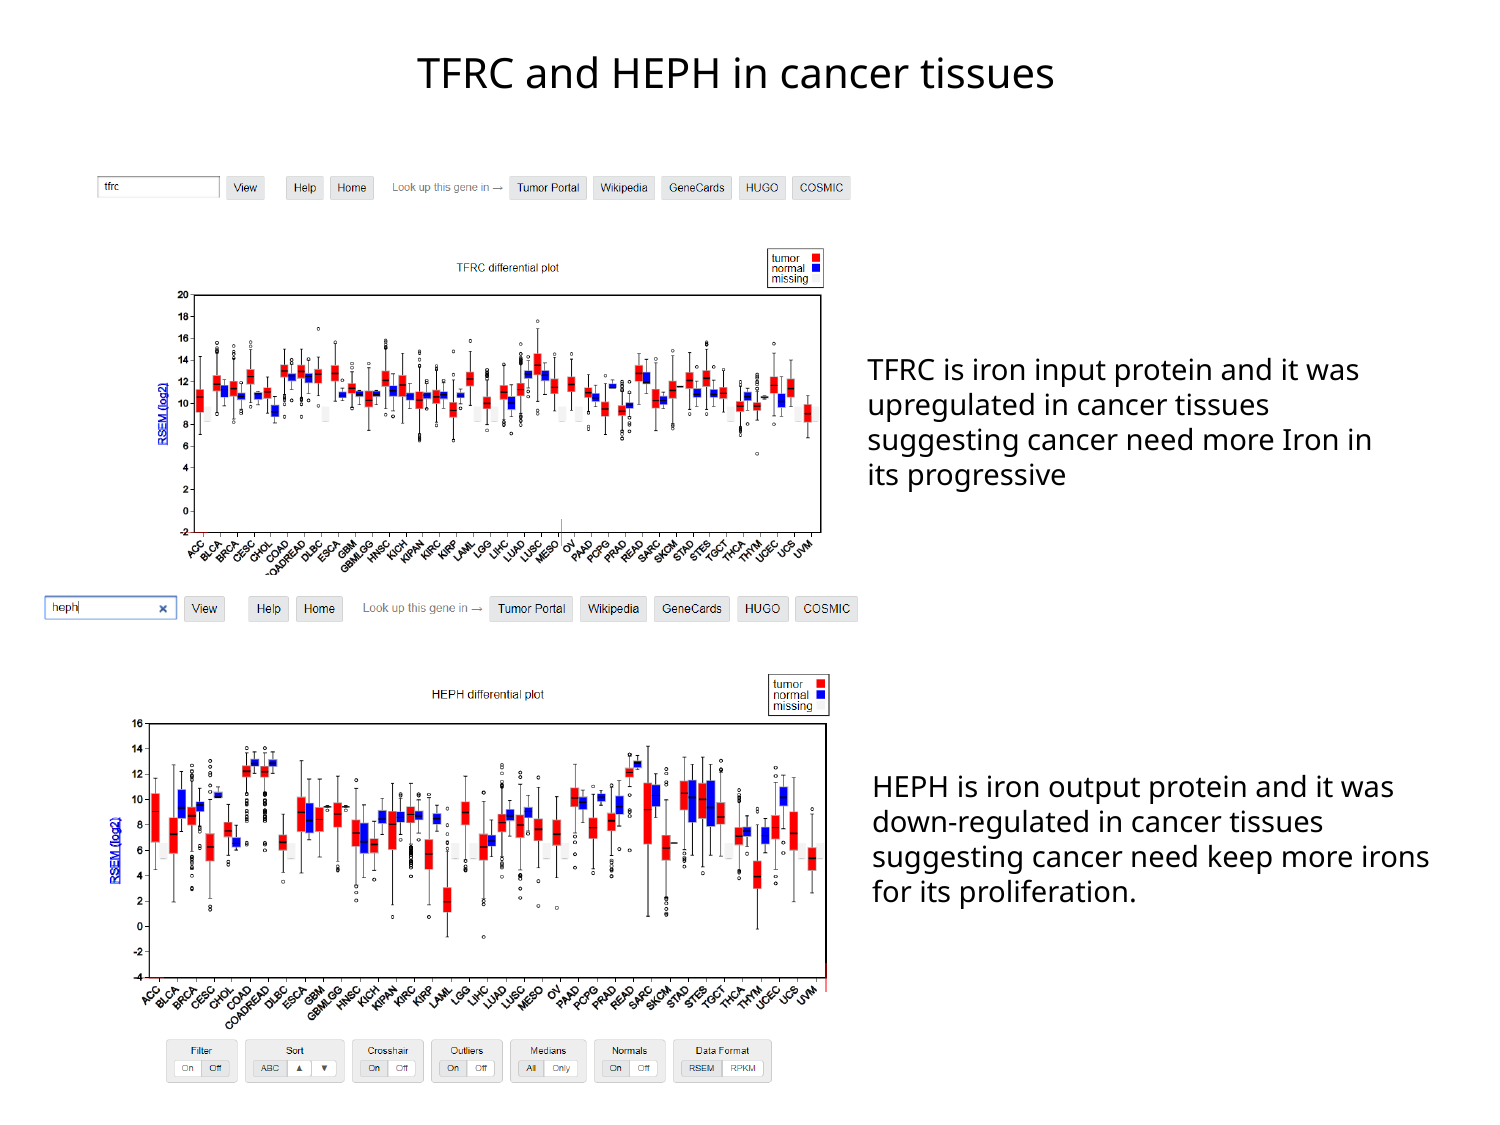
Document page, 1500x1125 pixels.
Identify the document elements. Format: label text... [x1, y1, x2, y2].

picture [82, 161, 853, 576]
picture [37, 587, 899, 1092]
text_box TFRC and HEPH in cancer tissues [402, 39, 1071, 105]
text_box HEPH is iron output protein and it was down-regulated in cancer tissues suggesting cancer need keep more irons for its proliferation. [902, 761, 1488, 916]
text_box TFRC is iron input protein and it was upregulated in cancer tissues suggesting cancer need more Iron in its progressive [858, 343, 1413, 499]
